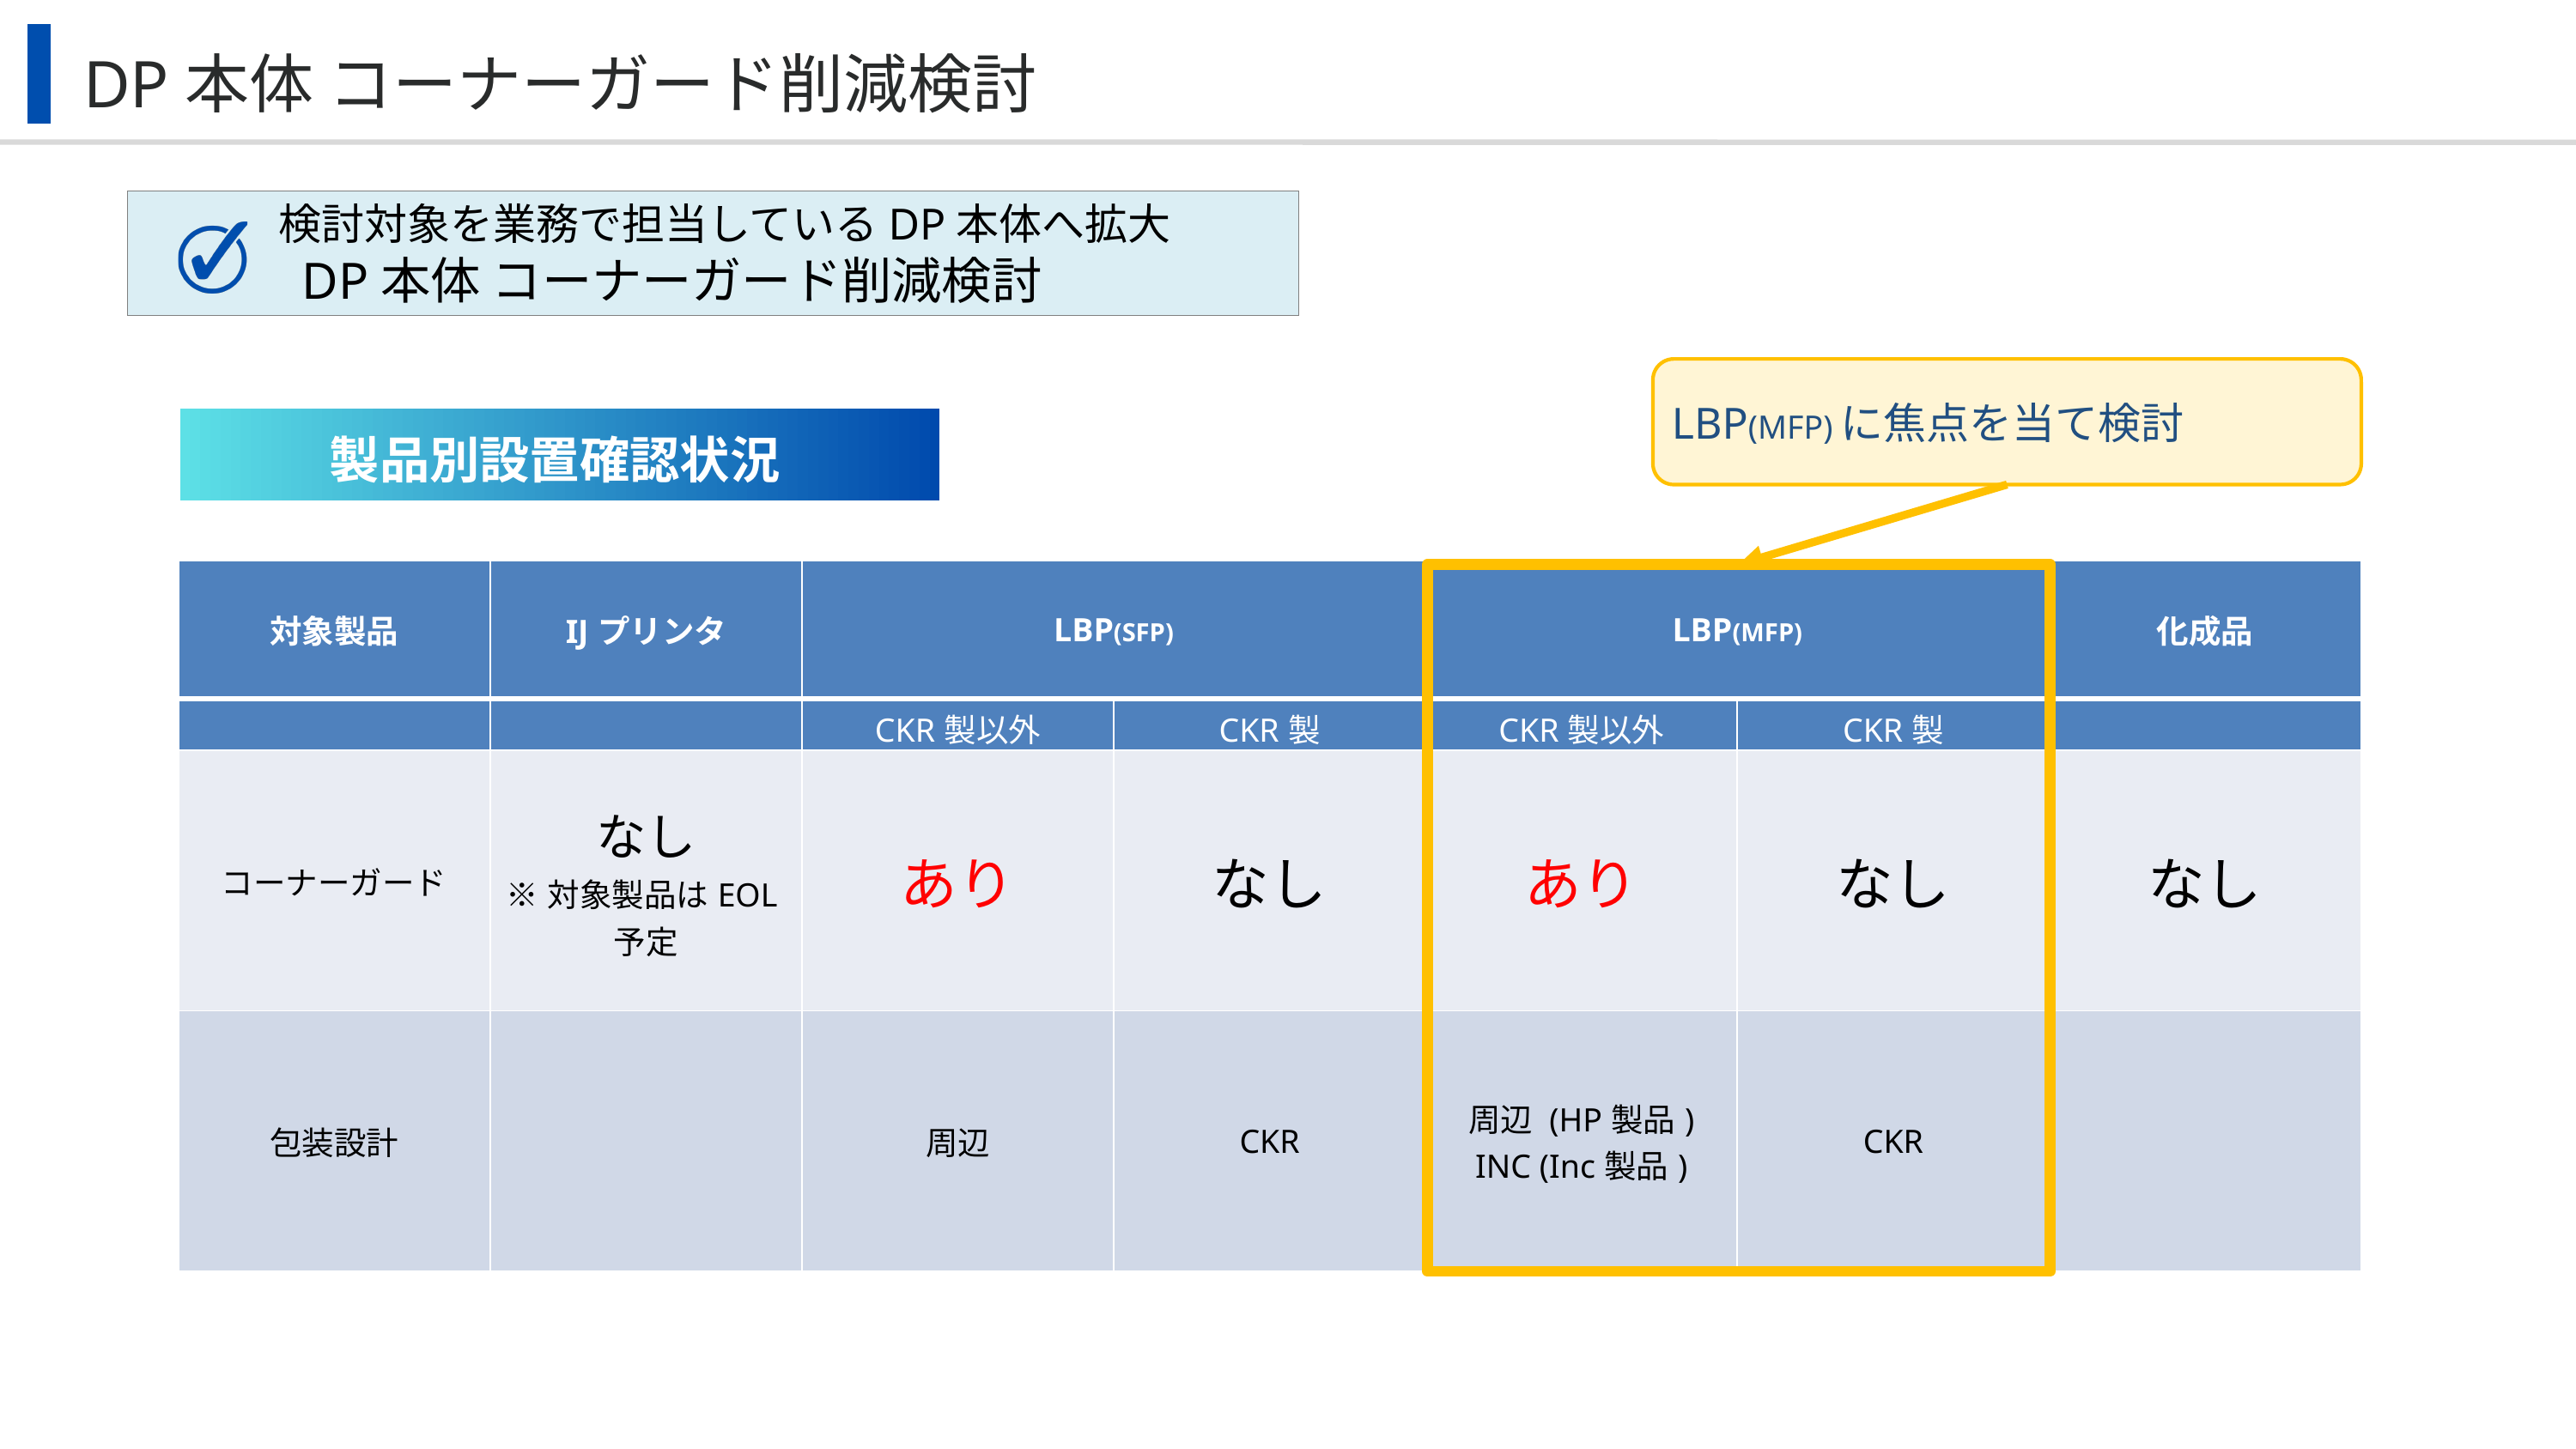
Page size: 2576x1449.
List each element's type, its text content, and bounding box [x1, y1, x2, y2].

table_cell [491, 701, 801, 749]
table_cell CKR [1115, 1011, 1425, 1270]
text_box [1738, 484, 2008, 565]
table_cell [2052, 1011, 2360, 1270]
text_box [178, 221, 248, 294]
text_box DP本体 コーナーガード削減検討 [83, 24, 2432, 121]
text_box 検討対象を業務で担当しているDP本体へ拡大 DP本体 コーナーガード削減検討 [127, 191, 1299, 316]
table_cell 包装設計 [179, 1011, 489, 1270]
table_cell [2052, 701, 2360, 749]
table_cell [179, 701, 489, 749]
table_cell [491, 1011, 801, 1270]
table_cell あり [803, 751, 1113, 1010]
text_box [27, 23, 52, 124]
table_cell なし [1115, 751, 1425, 1010]
table_header 化成品 [2050, 561, 2360, 696]
table_header IJプリンタ [491, 561, 801, 696]
table_cell コーナーガード [179, 751, 489, 1010]
text_box [1425, 562, 2052, 1273]
text_box 製品別設置確認状況 [212, 415, 897, 510]
table_cell CKR製 [1115, 701, 1425, 749]
table_cell なし ※対象製品はEOL予定 [491, 751, 801, 1010]
text_box [179, 409, 940, 501]
table_cell CKR製以外 [803, 701, 1113, 749]
table_cell なし [2052, 751, 2360, 1010]
table_cell 周辺 [803, 1011, 1113, 1270]
text_box LBP(MFP)に焦点を当て検討 [1650, 357, 2364, 487]
table_header 対象製品 [179, 561, 489, 696]
table_header LBP(SFP) [803, 561, 1425, 696]
